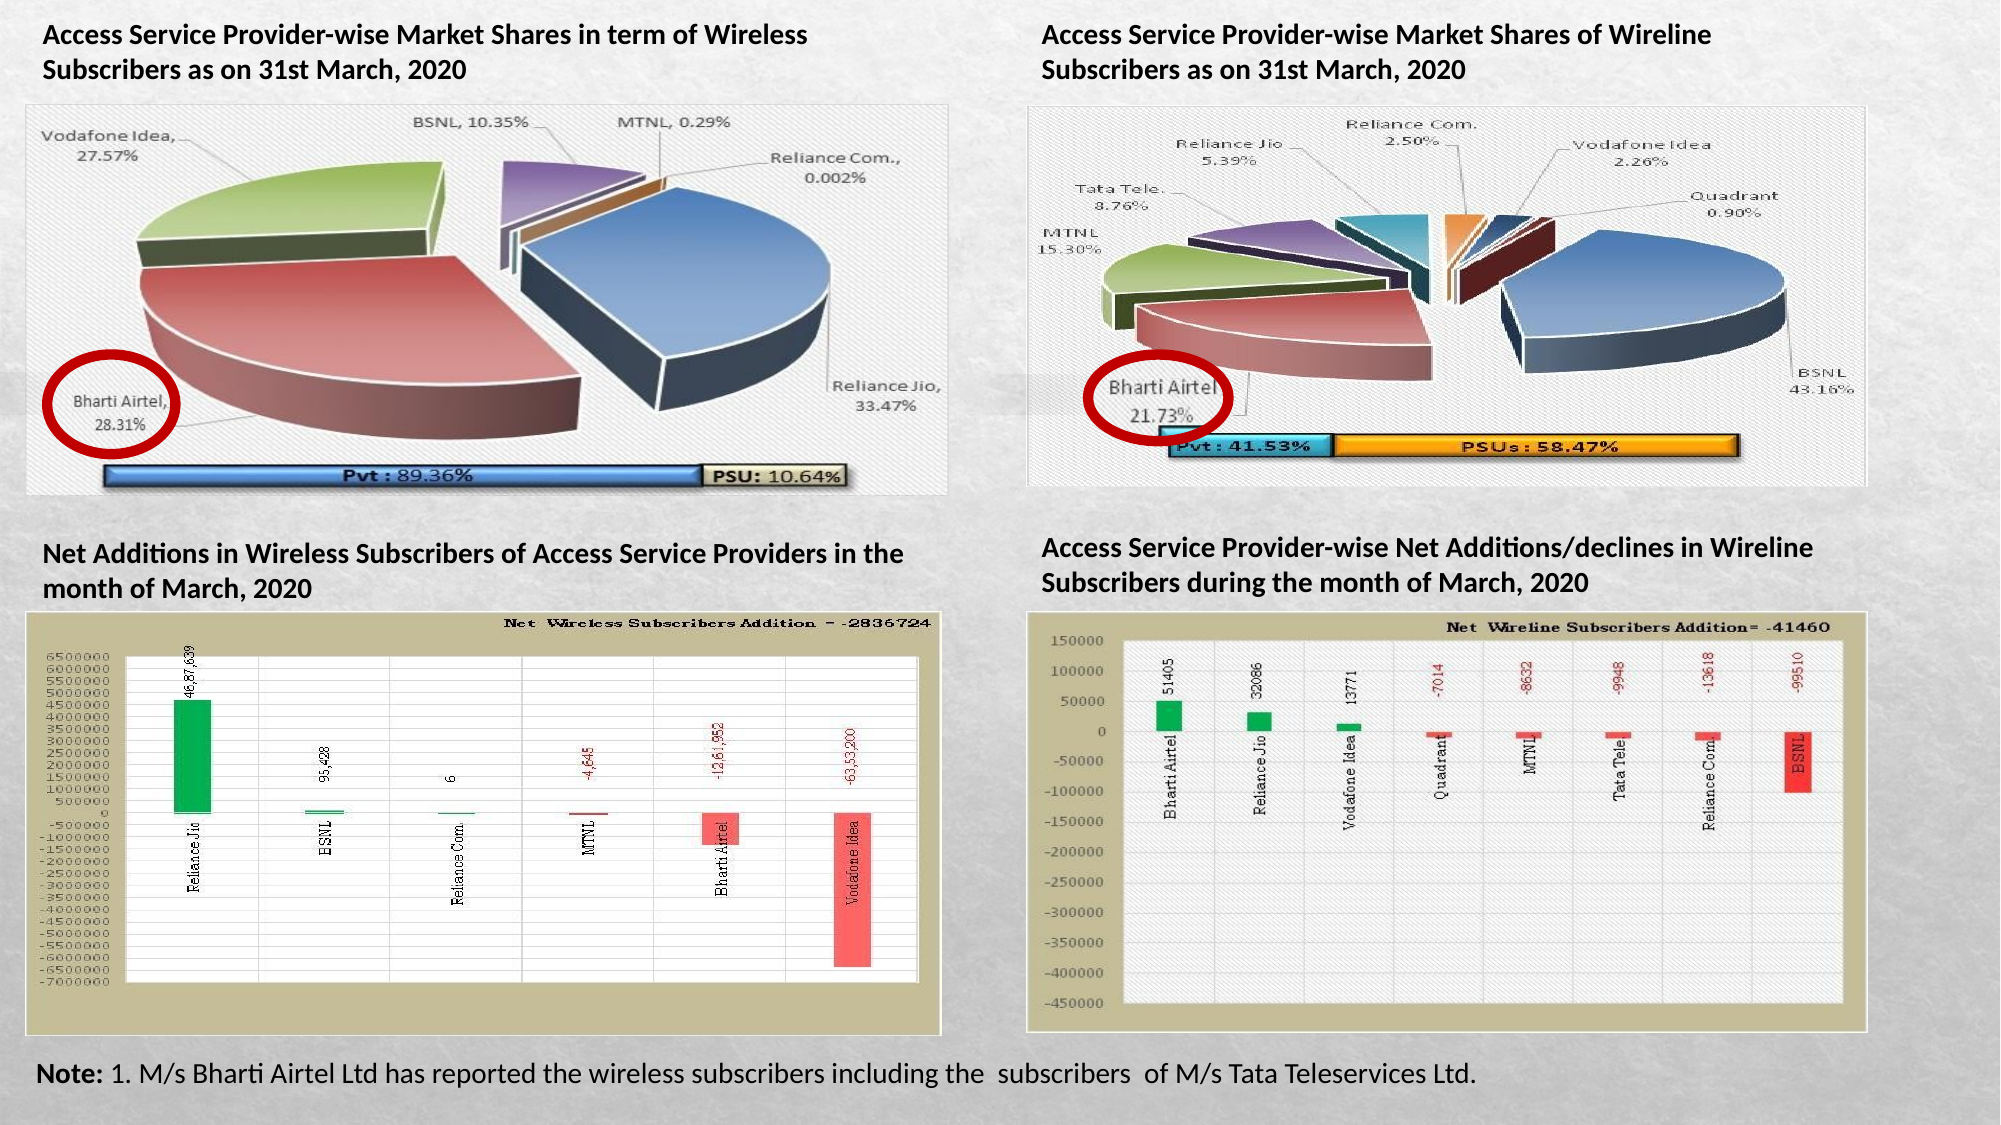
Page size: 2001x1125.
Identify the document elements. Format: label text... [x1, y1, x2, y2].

text_box Access Service Provider-wise Market Shares of Wireline Subscribers as on 31st March, 2020 [1026, 8, 1868, 94]
text_box Access Service Provider-wise Market Shares in term of Wireless Subscribers as on 31st March, 2020 [27, 8, 949, 94]
text_box Note: 1. M/s Bharti Airtel Ltd has reported the wireless subscribers including the subscribers of M/s Tata Teleservices Ltd. [20, 1046, 1574, 1097]
text_box Net Additions in Wireless Subscribers of Access Service Providers in the month of March, 2020 [27, 527, 942, 611]
picture [0, 0, 2001, 1125]
text_box Access Service Provider-wise Net Additions/declines in Wireline Subscribers during the month of March, 2020 [1026, 520, 1868, 607]
